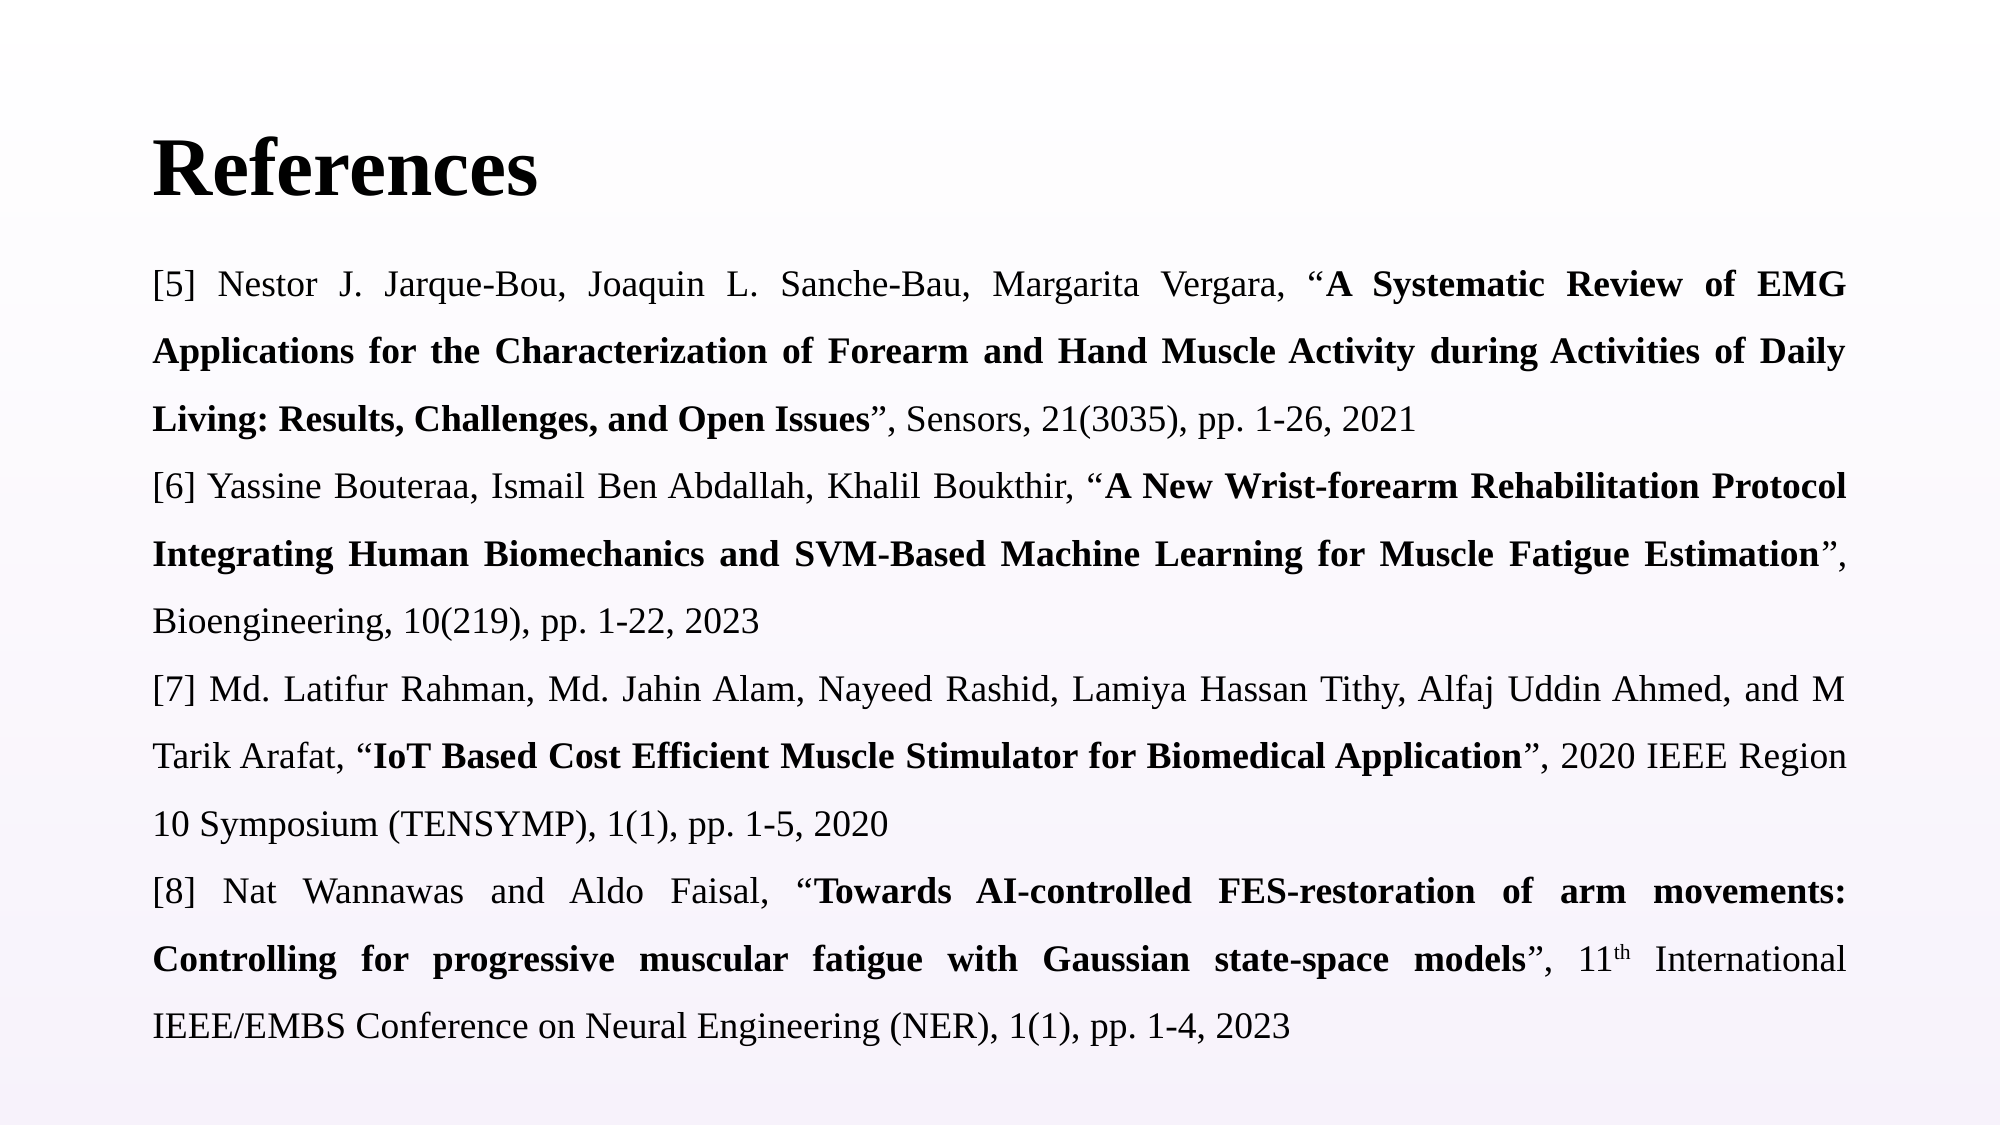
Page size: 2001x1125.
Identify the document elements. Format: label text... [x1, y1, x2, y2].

list [5] Nestor J. Jarque-Bou, Joaquin L. Sanche-Bau, Margarita Vergara, “A Systematic Review of EMG Applications for the Characterization of Forearm and Hand Muscle Activity during Activities of Daily Living: Results, Challenges, and Open Issues”, Sensors, 21(3035), pp. 1-26, 2021 [6] Yassine Bouteraa, Ismail Ben Abdallah, Khalil Boukthir, “A New Wrist-forearm Rehabilitation Protocol Integrating Human Biomechanics and SVM-Based Machine Learning for Muscle Fatigue Estimation”, Bioengineering, 10(219), pp. 1-22, 2023 [7] Md. Latifur Rahman, Md. Jahin Alam, Nayeed Rashid, Lamiya Hassan Tithy, Alfaj Uddin Ahmed, and M Tarik Arafat, “IoT Based Cost Efficient Muscle Stimulator for Biomedical Application”, 2020 IEEE Region 10 Symposium (TENSYMP), 1(1), pp. 1-5, 2020 [8] Nat Wannawas and Aldo Faisal, “Towards AI-controlled FES-restoration of arm movements: Controlling for progressive muscular fatigue with Gaussian state-space models”, 11th International IEEE/EMBS Conference on Neural Engineering (NER), 1(1), pp. 1-4, 2023 [137, 228, 1863, 1066]
title References [137, 59, 1863, 228]
